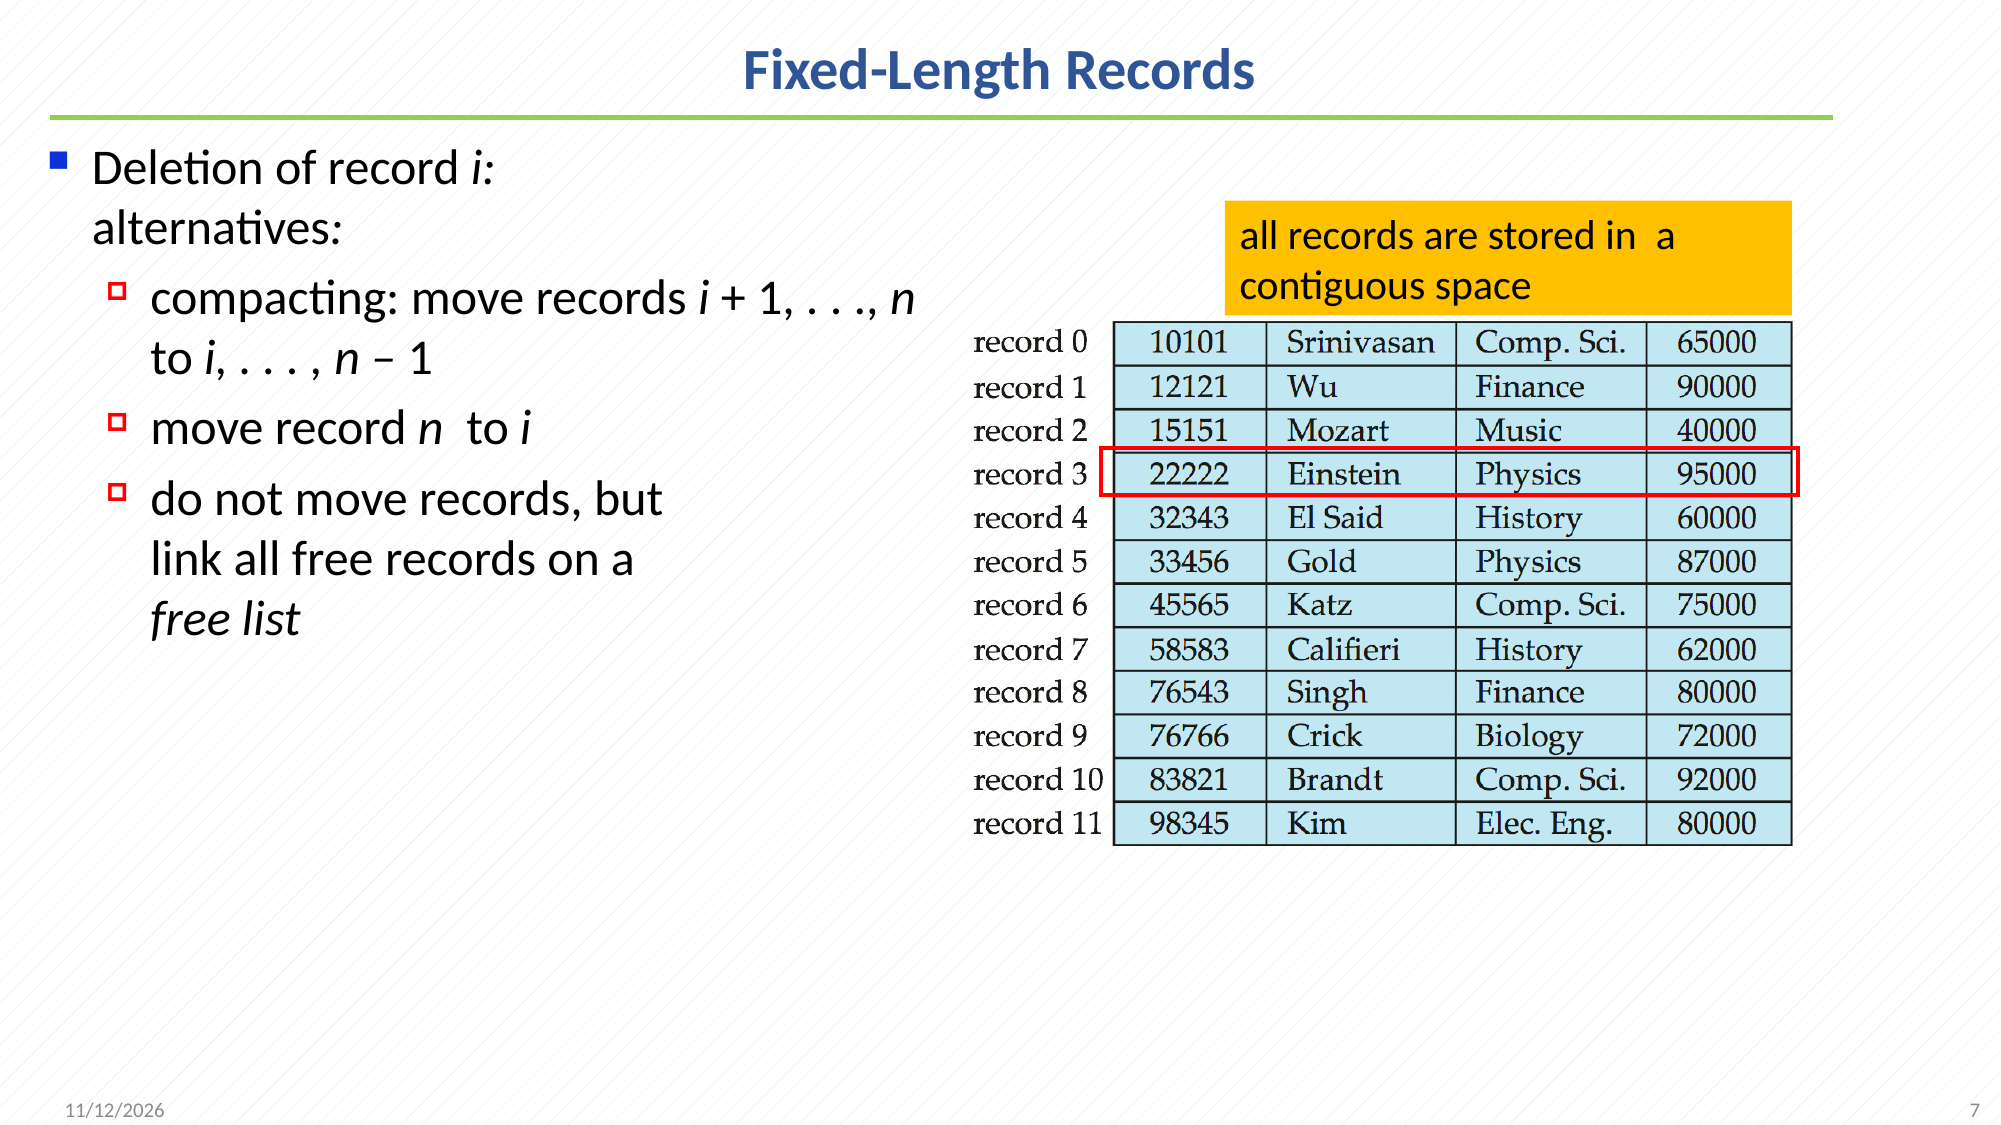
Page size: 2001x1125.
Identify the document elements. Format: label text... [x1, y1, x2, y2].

list Deletion of record i: alternatives: compacting: move records i + 1, . . ., n to i, . . . , n – 1 move record n to i do not move records, but link all free records on a free list [32, 126, 1974, 1081]
slide_number 7 [1545, 1079, 1996, 1125]
text_box all records are stored in a contiguous space [1224, 200, 1792, 316]
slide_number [49, 1079, 500, 1125]
picture [973, 318, 1793, 846]
text_box [1793, 448, 1798, 496]
title Fixed-Length Records [50, 13, 1949, 126]
